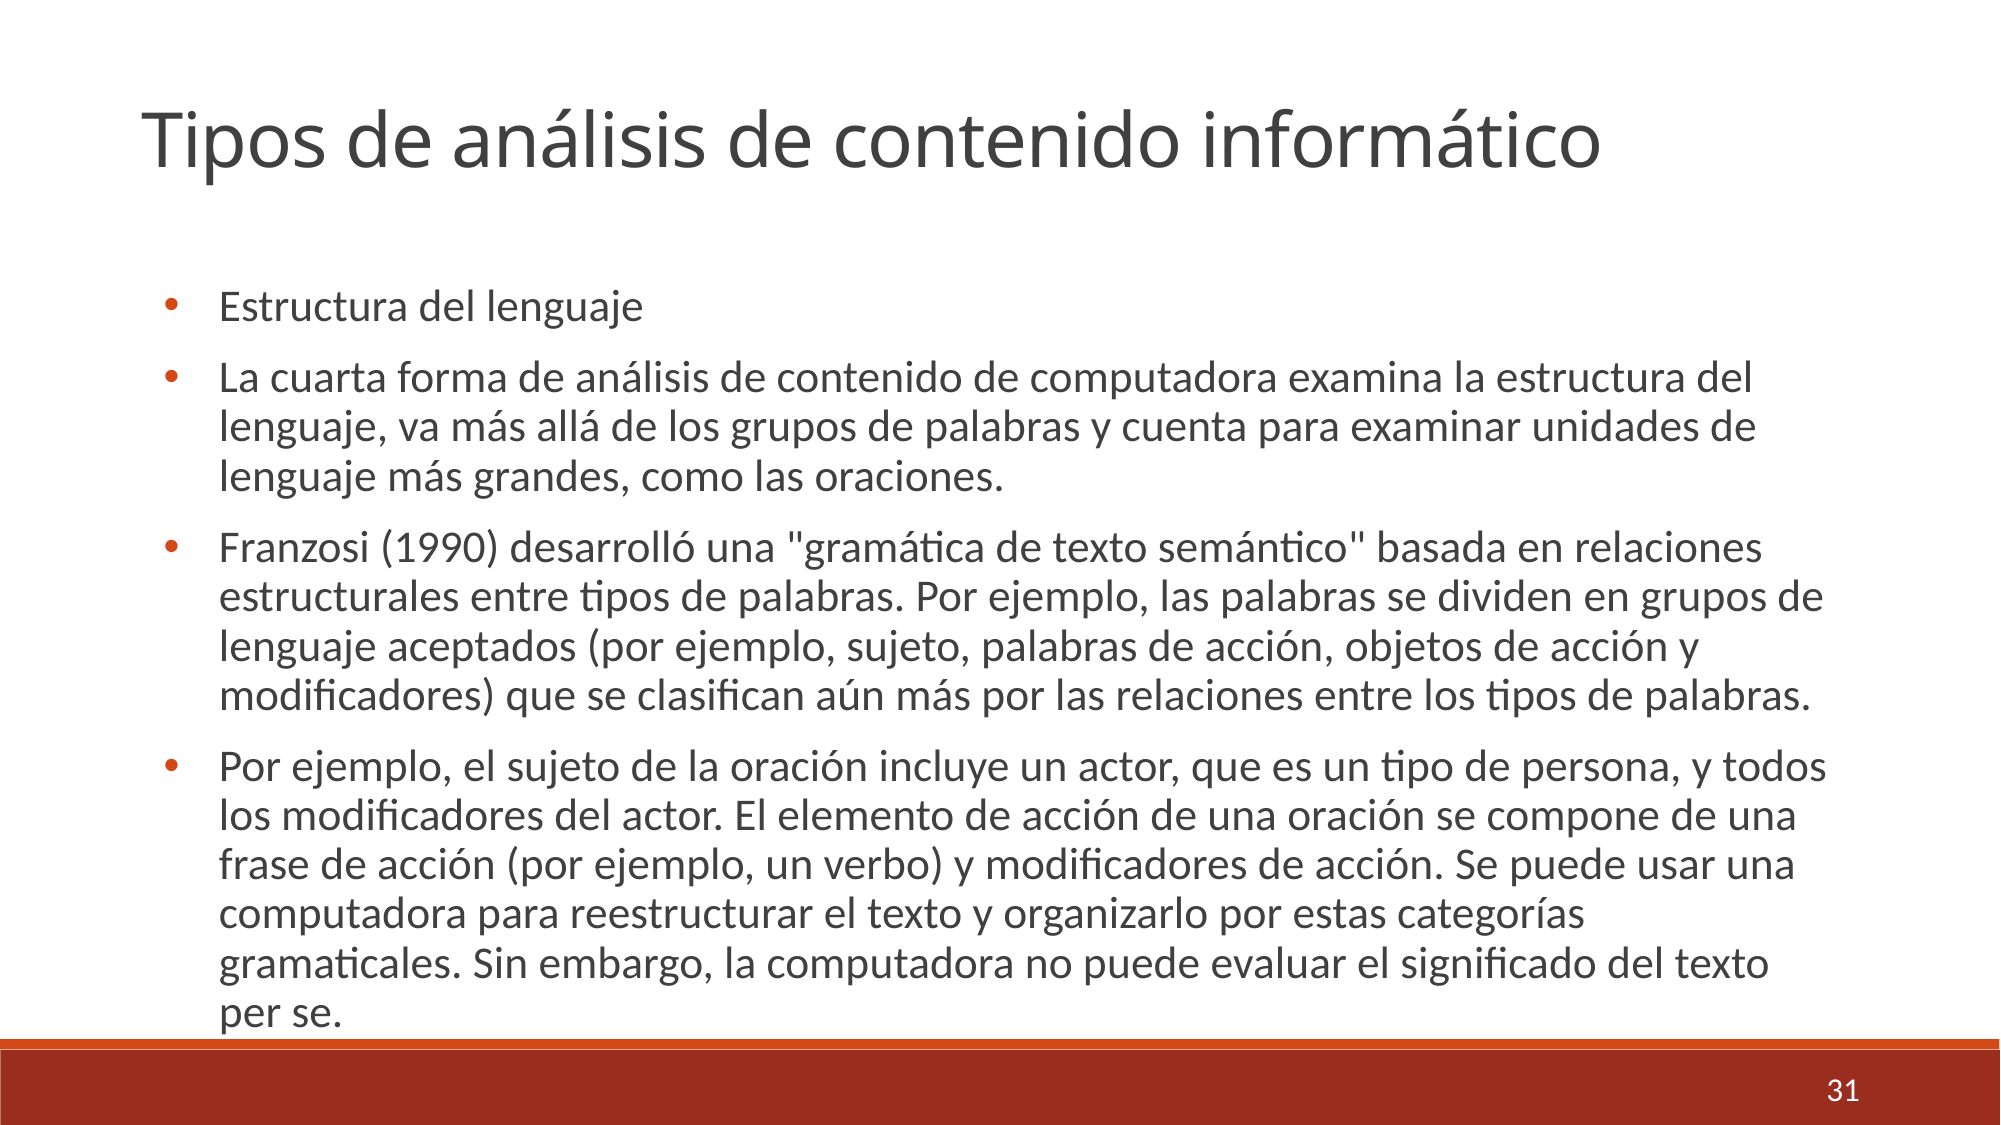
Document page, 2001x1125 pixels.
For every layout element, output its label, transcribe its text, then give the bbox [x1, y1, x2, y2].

slide_number 31 [126, 1061, 1875, 1115]
text_box Estructura del lenguaje La cuarta forma de análisis de contenido de computadora examina la estructura del lenguaje, va más allá de los grupos de palabras y cuenta para examinar unidades de lenguaje más grandes, como las oraciones. Franzosi (1990) desarrolló una "gramática de texto semántico" basada en relaciones estructurales entre tipos de palabras. Por ejemplo, las palabras se dividen en grupos de lenguaje aceptados (por ejemplo, sujeto, palabras de acción, objetos de acción y modificadores) que se clasifican aún más por las relaciones entre los tipos de palabras. Por ejemplo, el sujeto de la oración incluye un actor, que es un tipo de persona, y todos los modificadores del actor. El elemento de acción de una oración se compone de una frase de acción (por ejemplo, un verbo) y modificadores de acción. Se puede usar una computadora para reestructurar el texto y organizarlo por estas categorías gramaticales. Sin embargo, la computadora no puede evaluar el significado del texto per se. [148, 274, 1853, 1047]
text_box Tipos de análisis de contenido informático [126, 97, 1821, 242]
